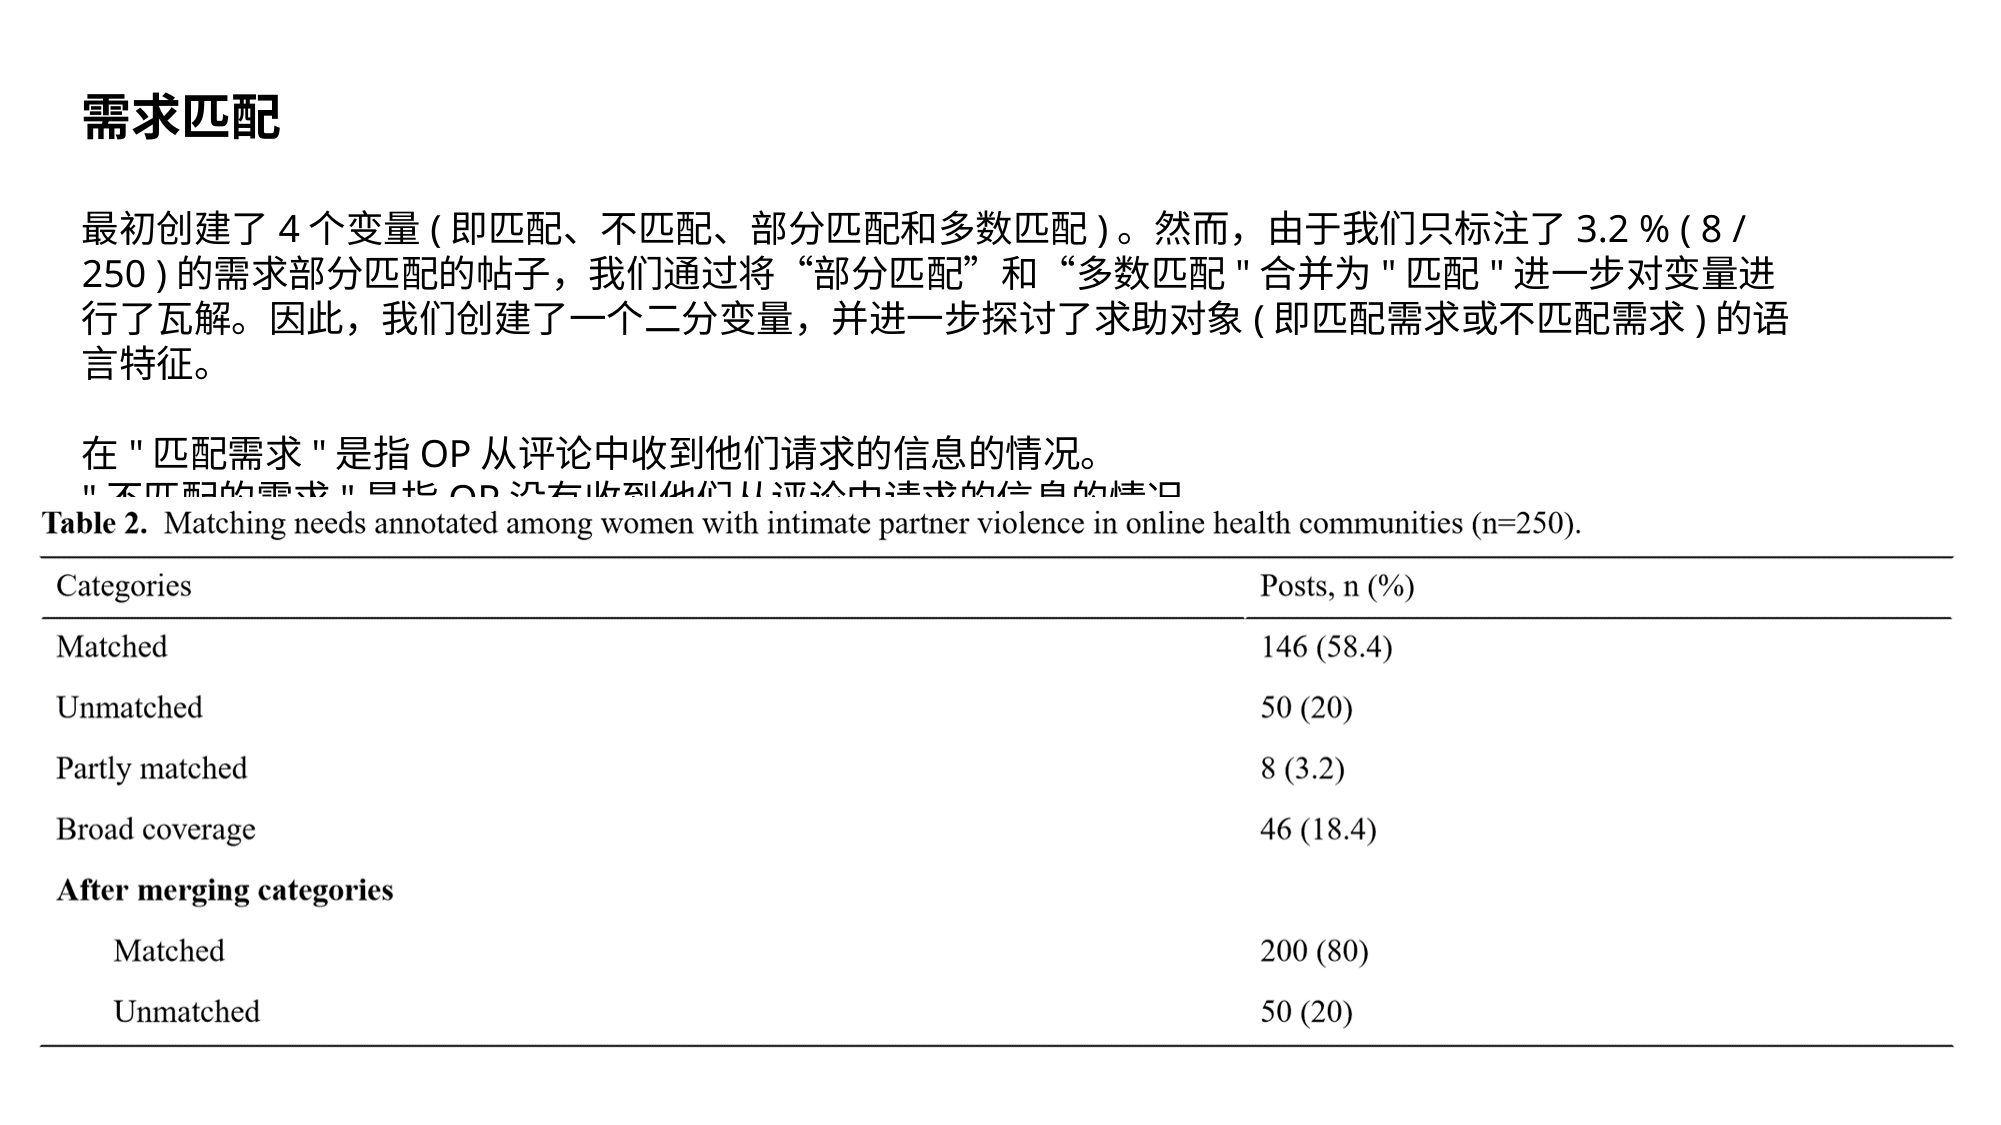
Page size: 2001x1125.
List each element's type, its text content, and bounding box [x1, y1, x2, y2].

text_box 需求匹配 最初创建了4个变量(即匹配、不匹配、部分匹配和多数匹配)。然而，由于我们只标注了3.2 % ( 8 / 250 )的需求部分匹配的帖子，我们通过将“部分匹配”和“多数匹配"合并为"匹配"进一步对变量进行了瓦解。因此，我们创建了一个二分变量，并进一步探讨了求助对象(即匹配需求或不匹配需求)的语言特征。 在"匹配需求"是指OP从评论中收到他们请求的信息的情况。 "不匹配的需求"是指OP没有收到他们从评论中请求的信息的情况。 [67, 77, 1810, 497]
picture [0, 497, 2000, 1080]
